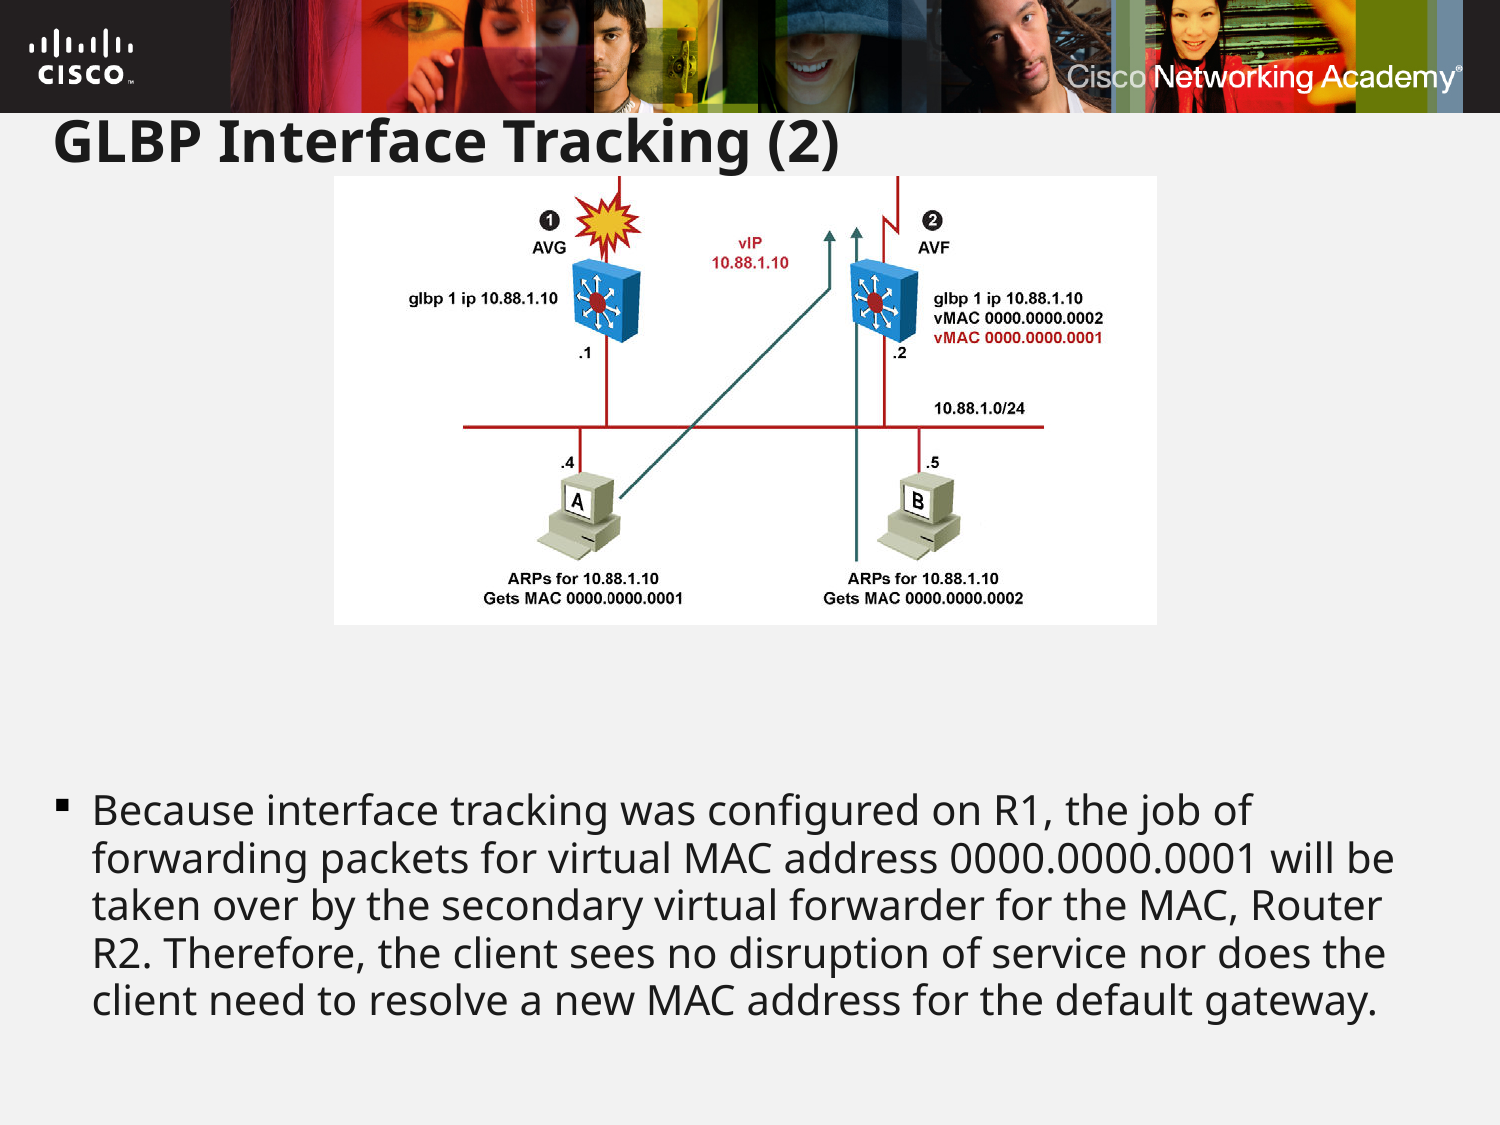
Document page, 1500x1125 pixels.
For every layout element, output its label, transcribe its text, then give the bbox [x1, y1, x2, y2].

picture [0, 0, 1500, 113]
list Because interface tracking was configured on R1, the job of forwarding packets for virtual MAC address 0000.0000.0001 will be taken over by the secondary virtual forwarder for the MAC, Router R2. Therefore, the client sees no disruption of service nor does the client need to resolve a new MAC address for the default gateway. [45, 781, 1444, 1054]
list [333, 176, 1158, 625]
title GLBP Interface Tracking (2) [45, 59, 1444, 182]
